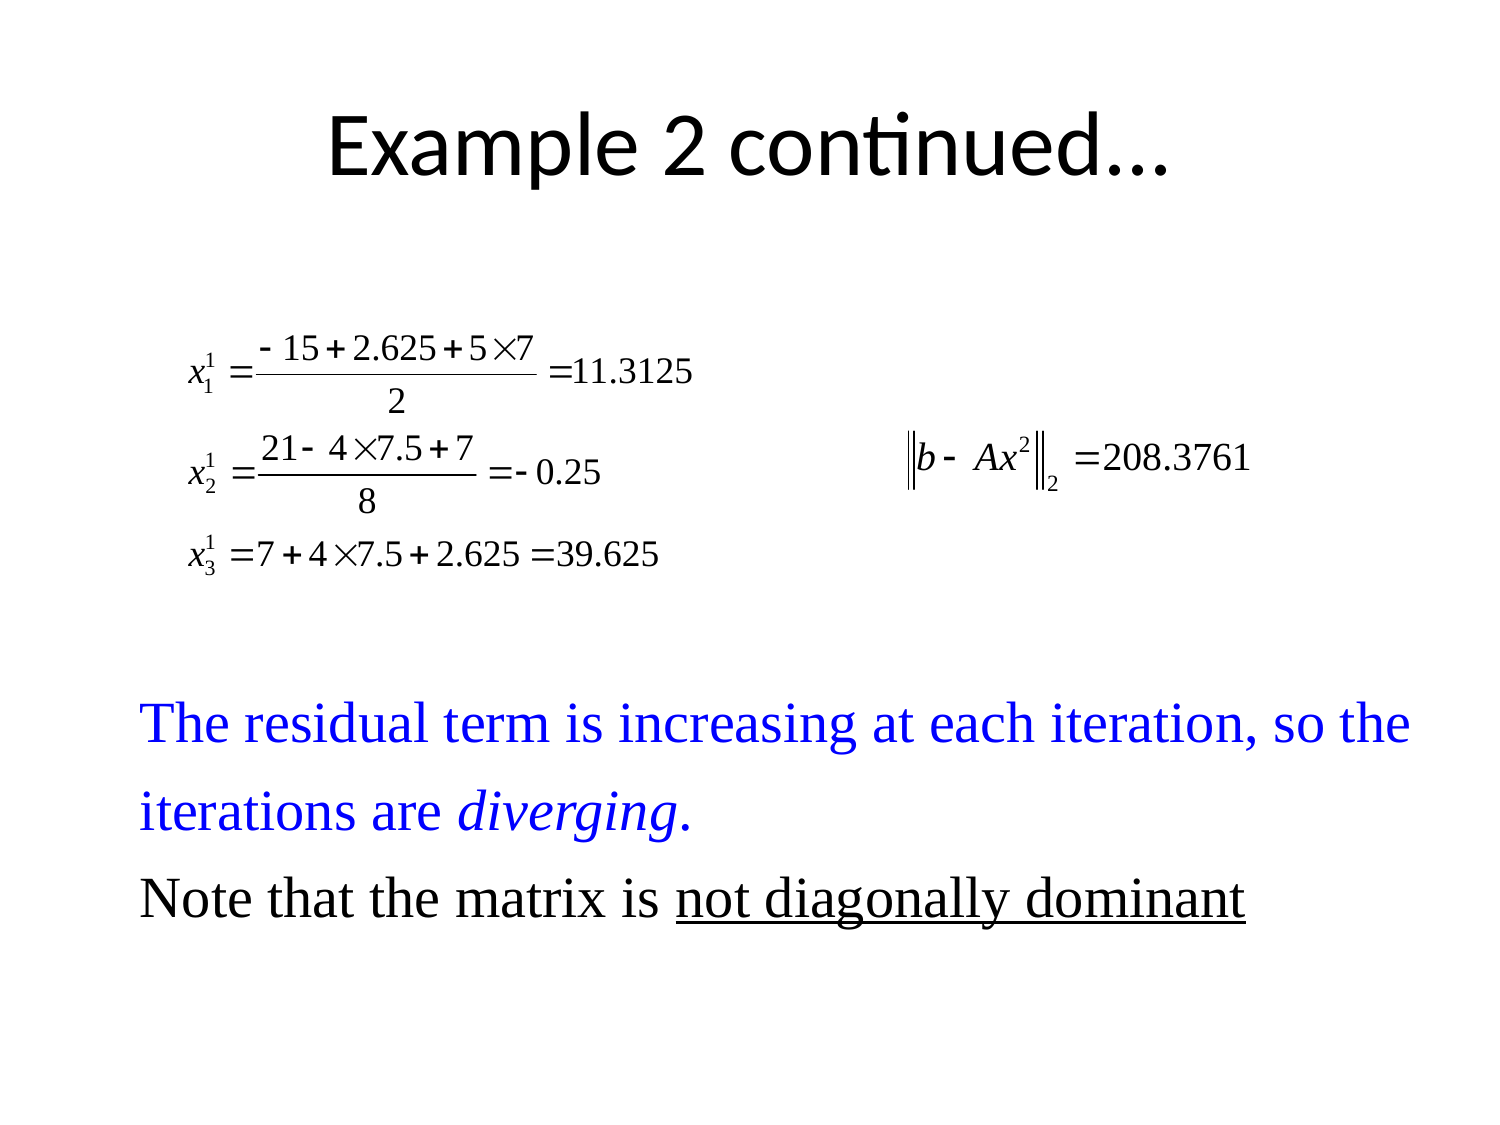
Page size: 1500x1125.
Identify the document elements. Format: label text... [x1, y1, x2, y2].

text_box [180, 324, 701, 585]
text_box The residual term is increasing at each iteration, so the iterations are diverging. Note that the matrix is not diagonally dominant [125, 659, 1438, 937]
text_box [900, 423, 1256, 501]
title Example 2 continued... [75, 45, 1425, 233]
